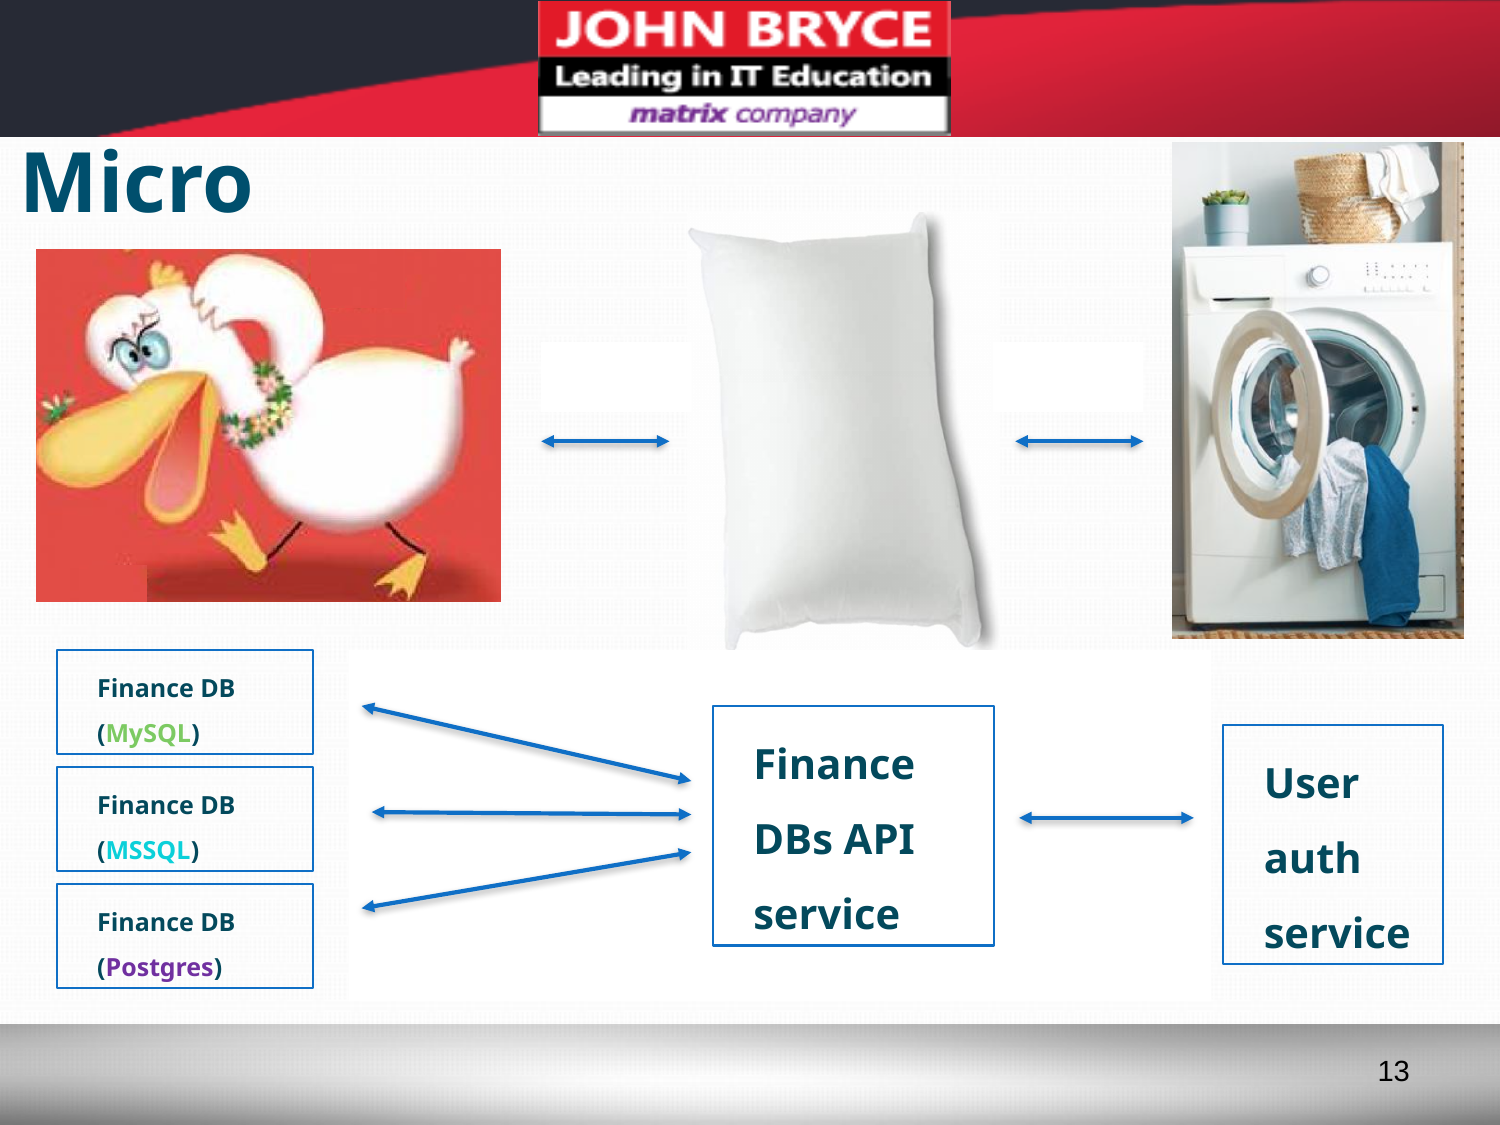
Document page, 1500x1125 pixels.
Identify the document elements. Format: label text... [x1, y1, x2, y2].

title Micro [4, 53, 1020, 246]
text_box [348, 649, 1212, 1002]
slide_number 13 [1359, 1039, 1426, 1104]
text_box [540, 209, 1144, 647]
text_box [56, 649, 346, 986]
picture [0, 0, 1500, 1125]
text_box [1212, 649, 1444, 986]
